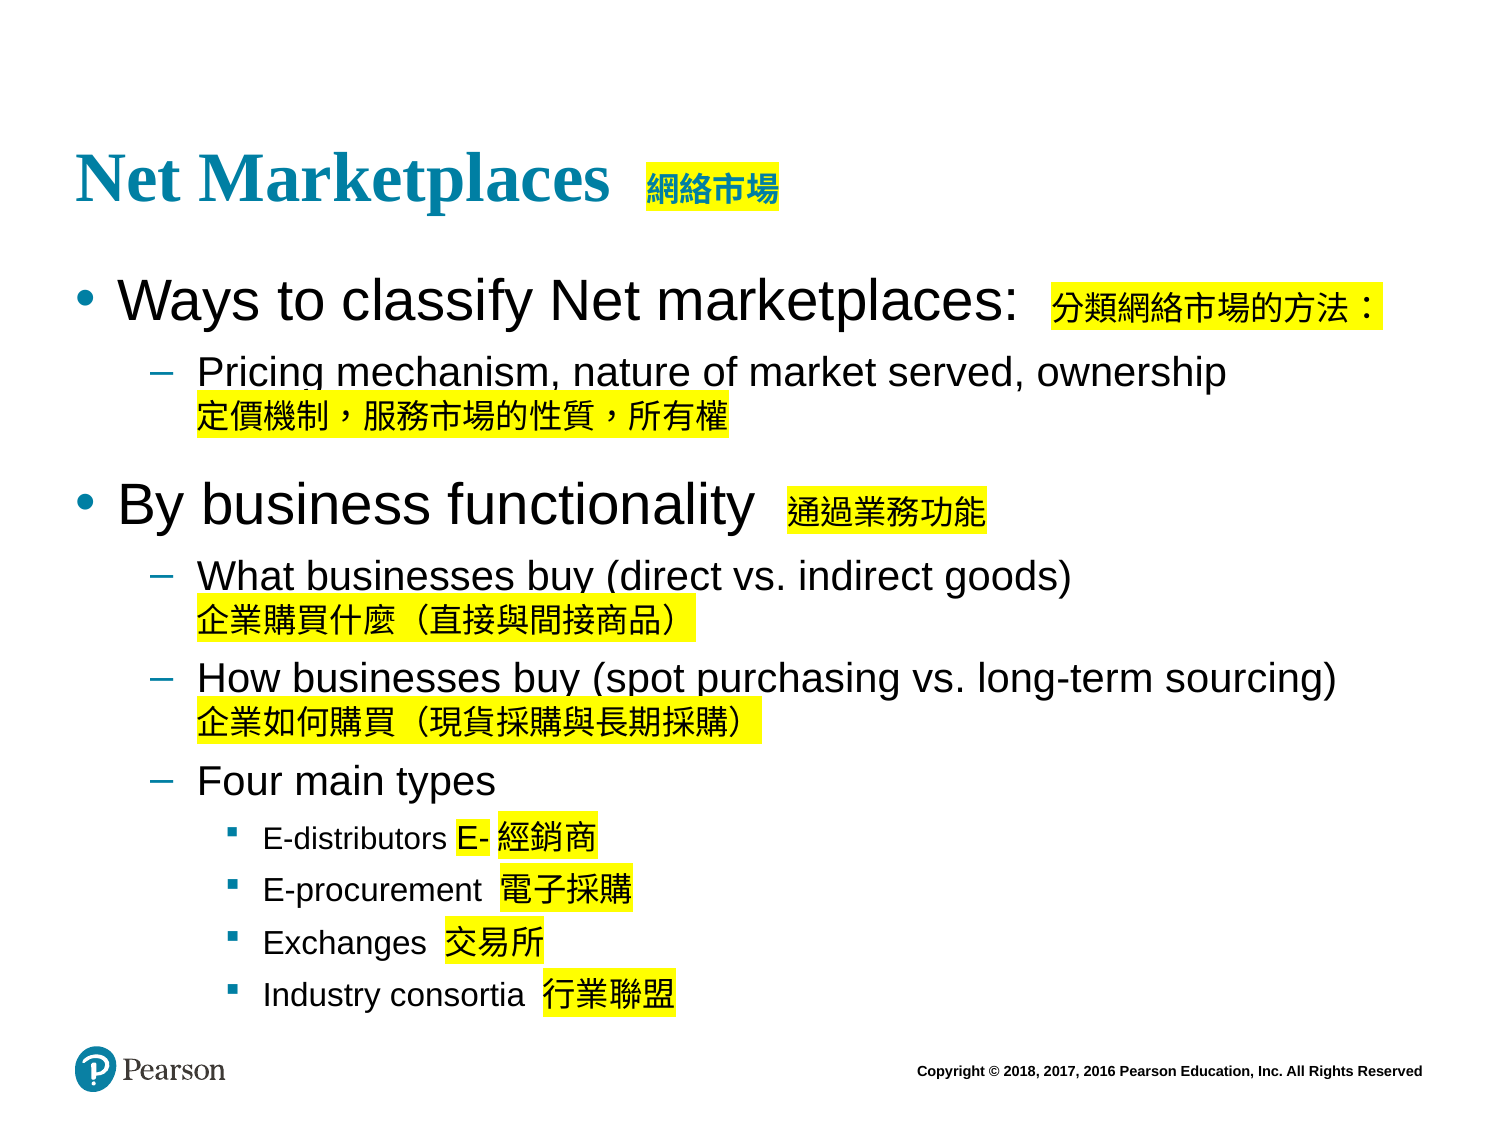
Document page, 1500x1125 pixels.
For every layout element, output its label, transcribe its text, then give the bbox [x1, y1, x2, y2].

title Net Marketplaces 網絡市場 [75, 35, 1425, 216]
list Ways to classify Net marketplaces: 分類網絡市場的方法： Pricing mechanism, nature of market served, ownership 定價機制，服務市場的性質，所有權 By business functionality 通過業務功能 What businesses buy (direct vs. indirect goods) 企業購買什麼（直接與間接商品） How businesses buy (spot purchasing vs. long-term sourcing) 企業如何購買（現貨採購與長期採購） Four main types E-distributors E-經銷商 E-procurement 電子採購 Exchanges 交易所 Industry consortia 行業聯盟 [75, 262, 1425, 1005]
